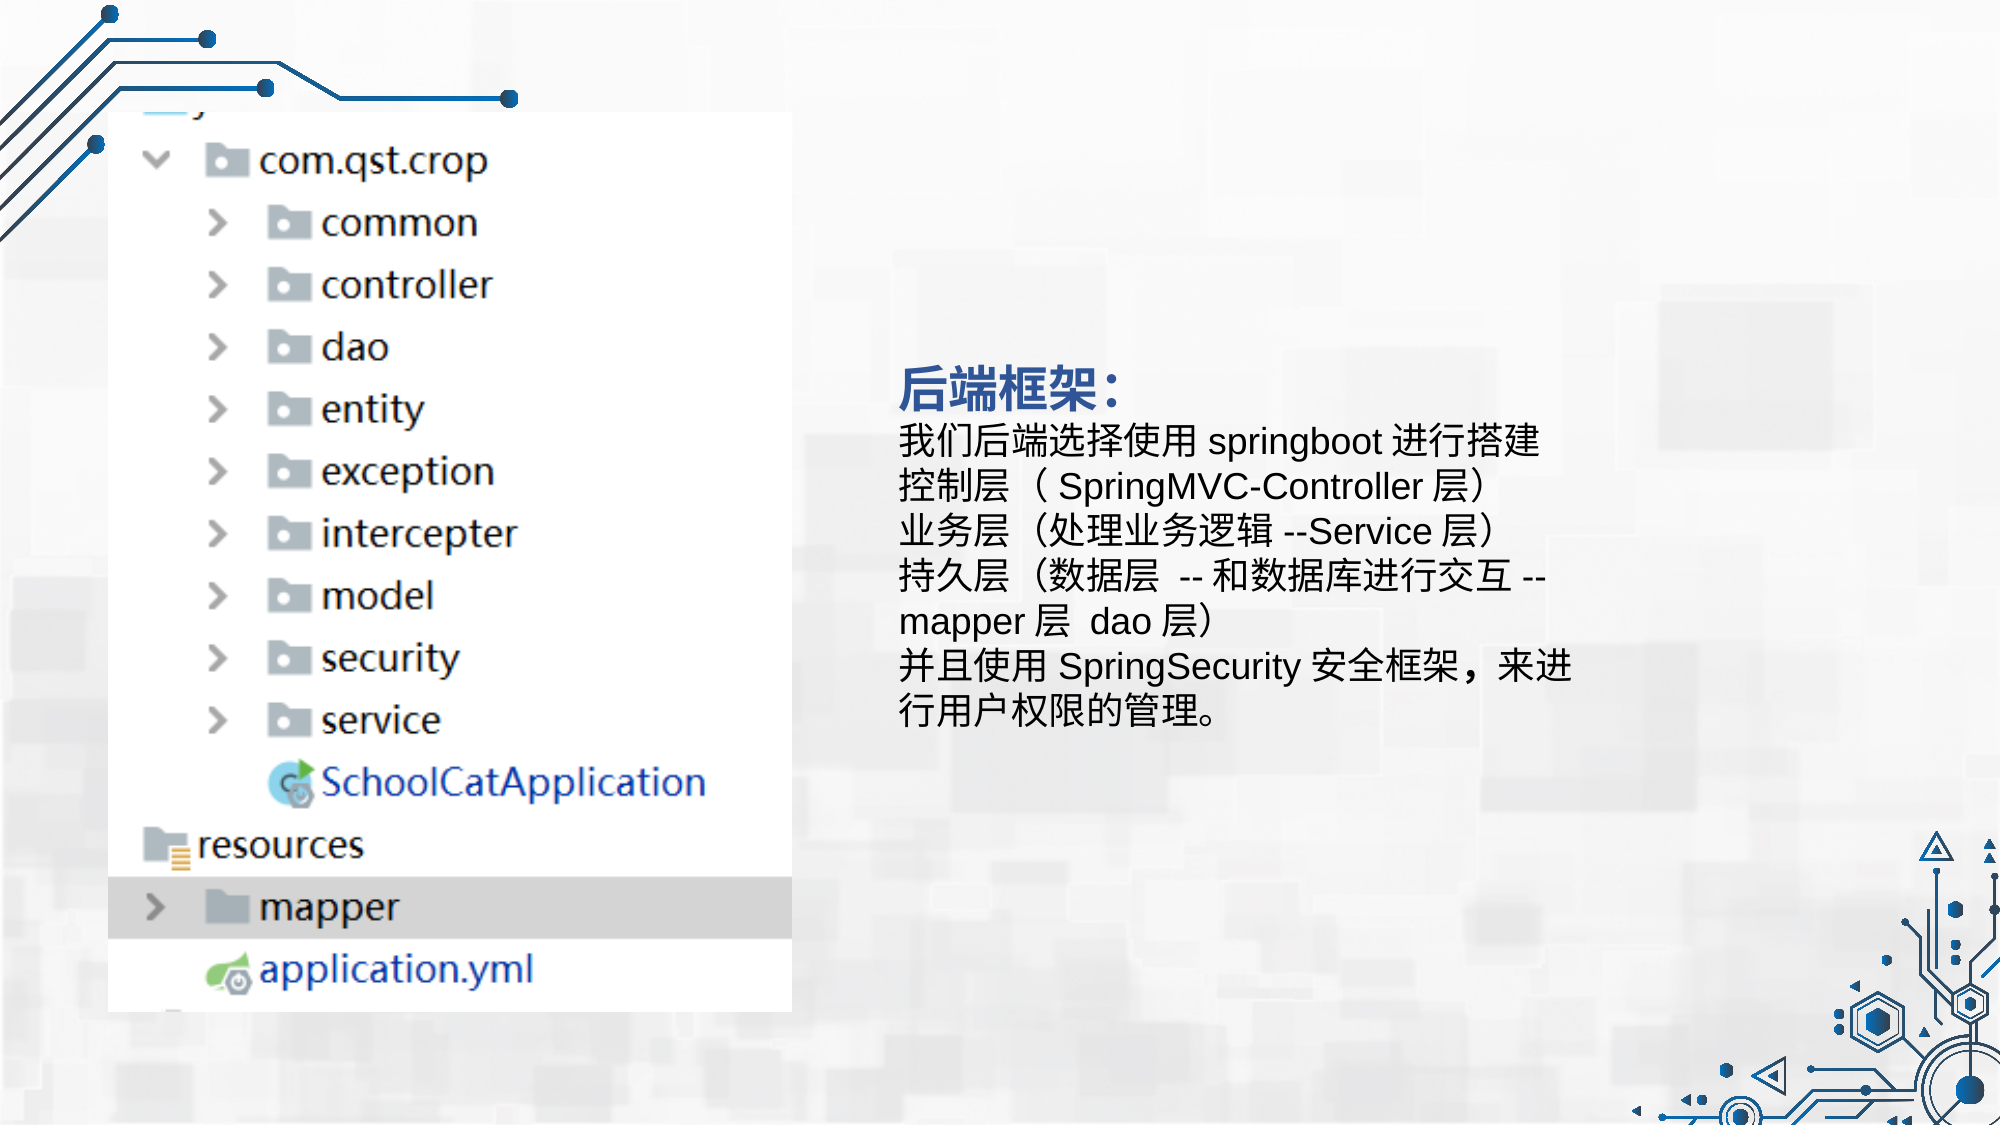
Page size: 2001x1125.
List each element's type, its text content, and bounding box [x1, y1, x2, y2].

picture [1722, 1099, 1760, 1125]
picture [1993, 1119, 2000, 1125]
picture [1693, 1119, 1720, 1125]
picture [1939, 1120, 1948, 1125]
picture [1931, 1052, 1969, 1116]
picture [0, 0, 2001, 1125]
picture [1924, 1045, 1969, 1121]
picture [1944, 1052, 2000, 1125]
picture [1727, 1104, 1754, 1125]
text_box 后端框架： 我们后端选择使用springboot进行搭建 控制层（SpringMVC-Controller层） 业务层（处理业务逻辑--Service层） 持久层（数据层 --和数据库进行交互--mapper层 dao层） 并且使用SpringSecurity安全框架，来进行用户权限的管理。 [884, 349, 1620, 775]
picture [1853, 995, 1902, 1049]
picture [1954, 986, 1986, 1022]
picture [1762, 1037, 1969, 1125]
picture [1972, 1045, 2000, 1061]
